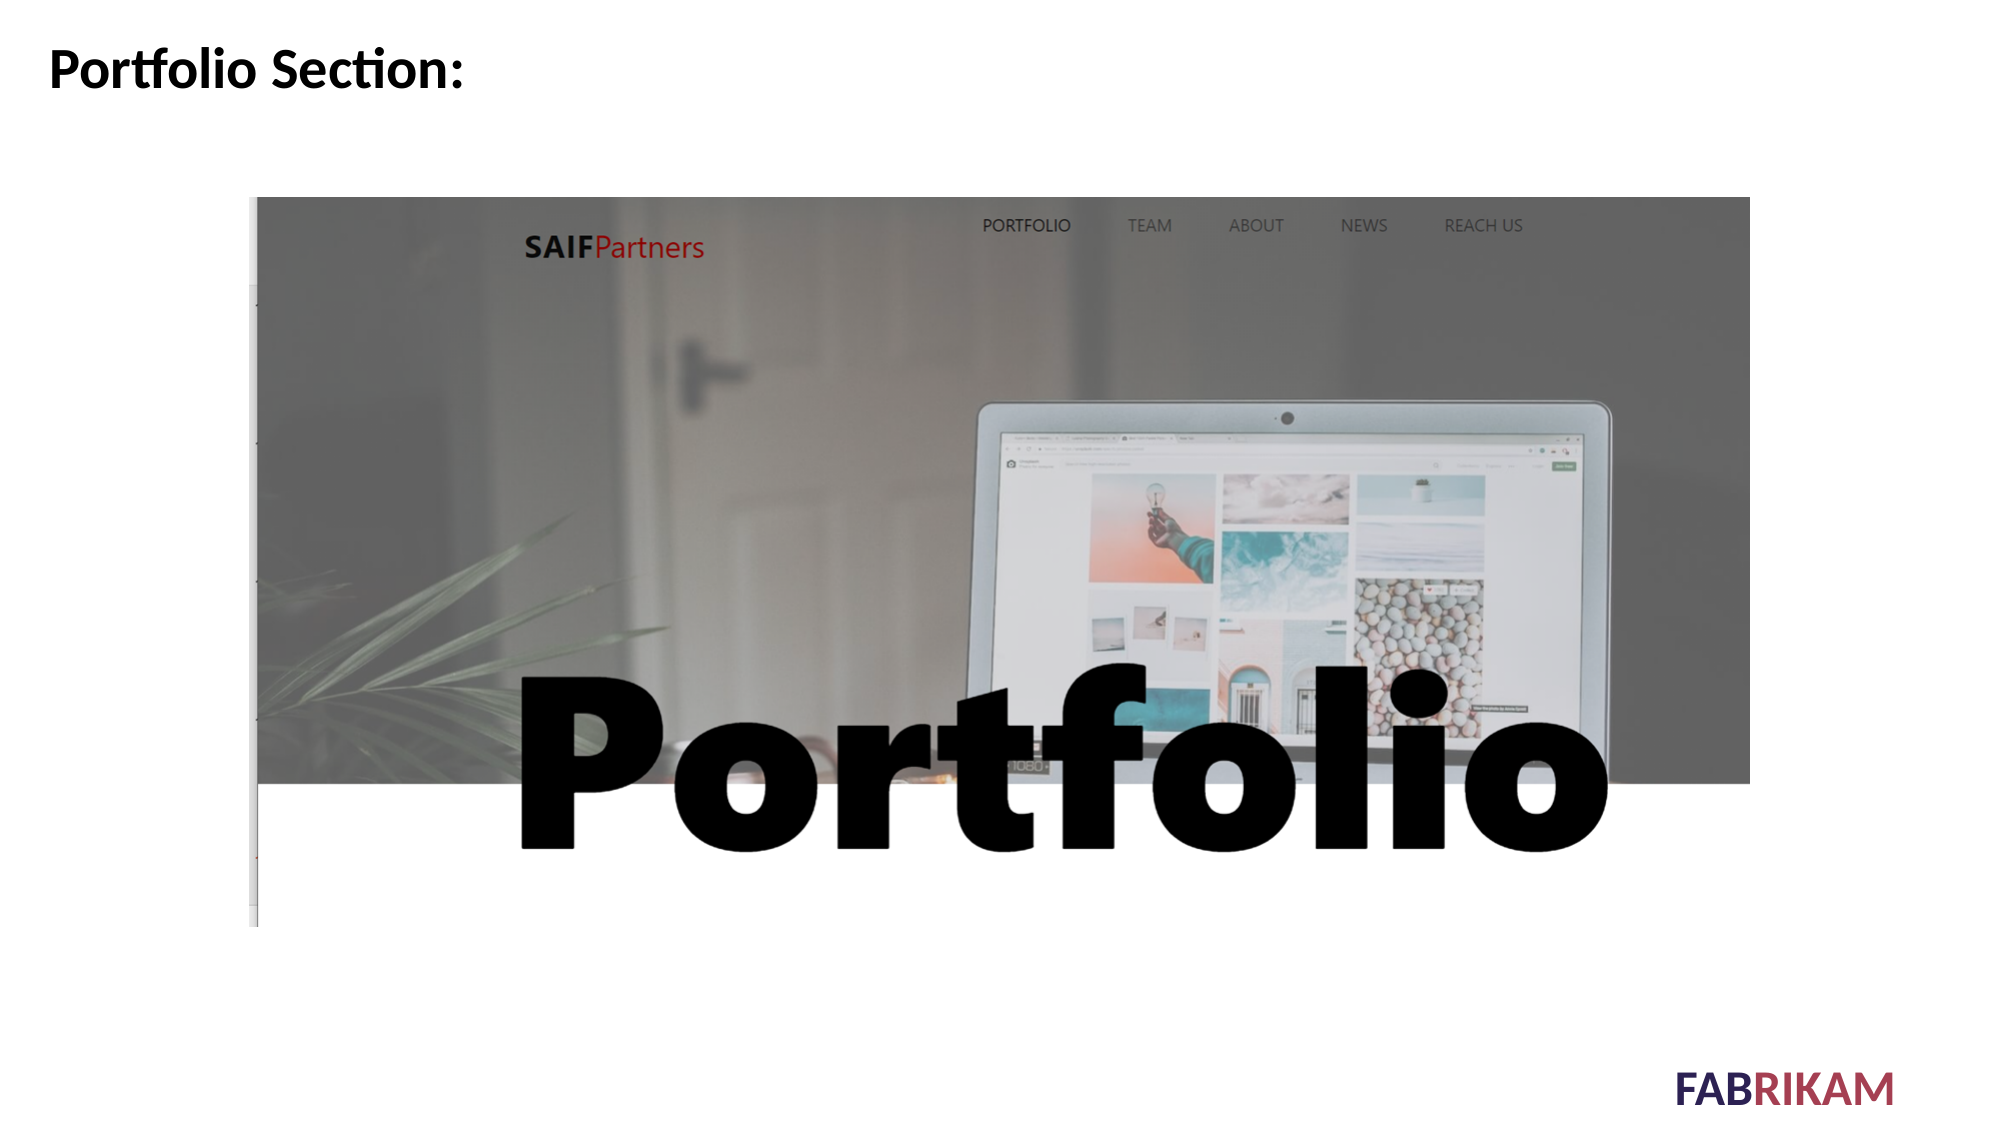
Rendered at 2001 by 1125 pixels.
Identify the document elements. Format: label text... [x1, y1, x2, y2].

picture [249, 197, 1750, 927]
text_box Portfolio Section: [34, 22, 877, 108]
